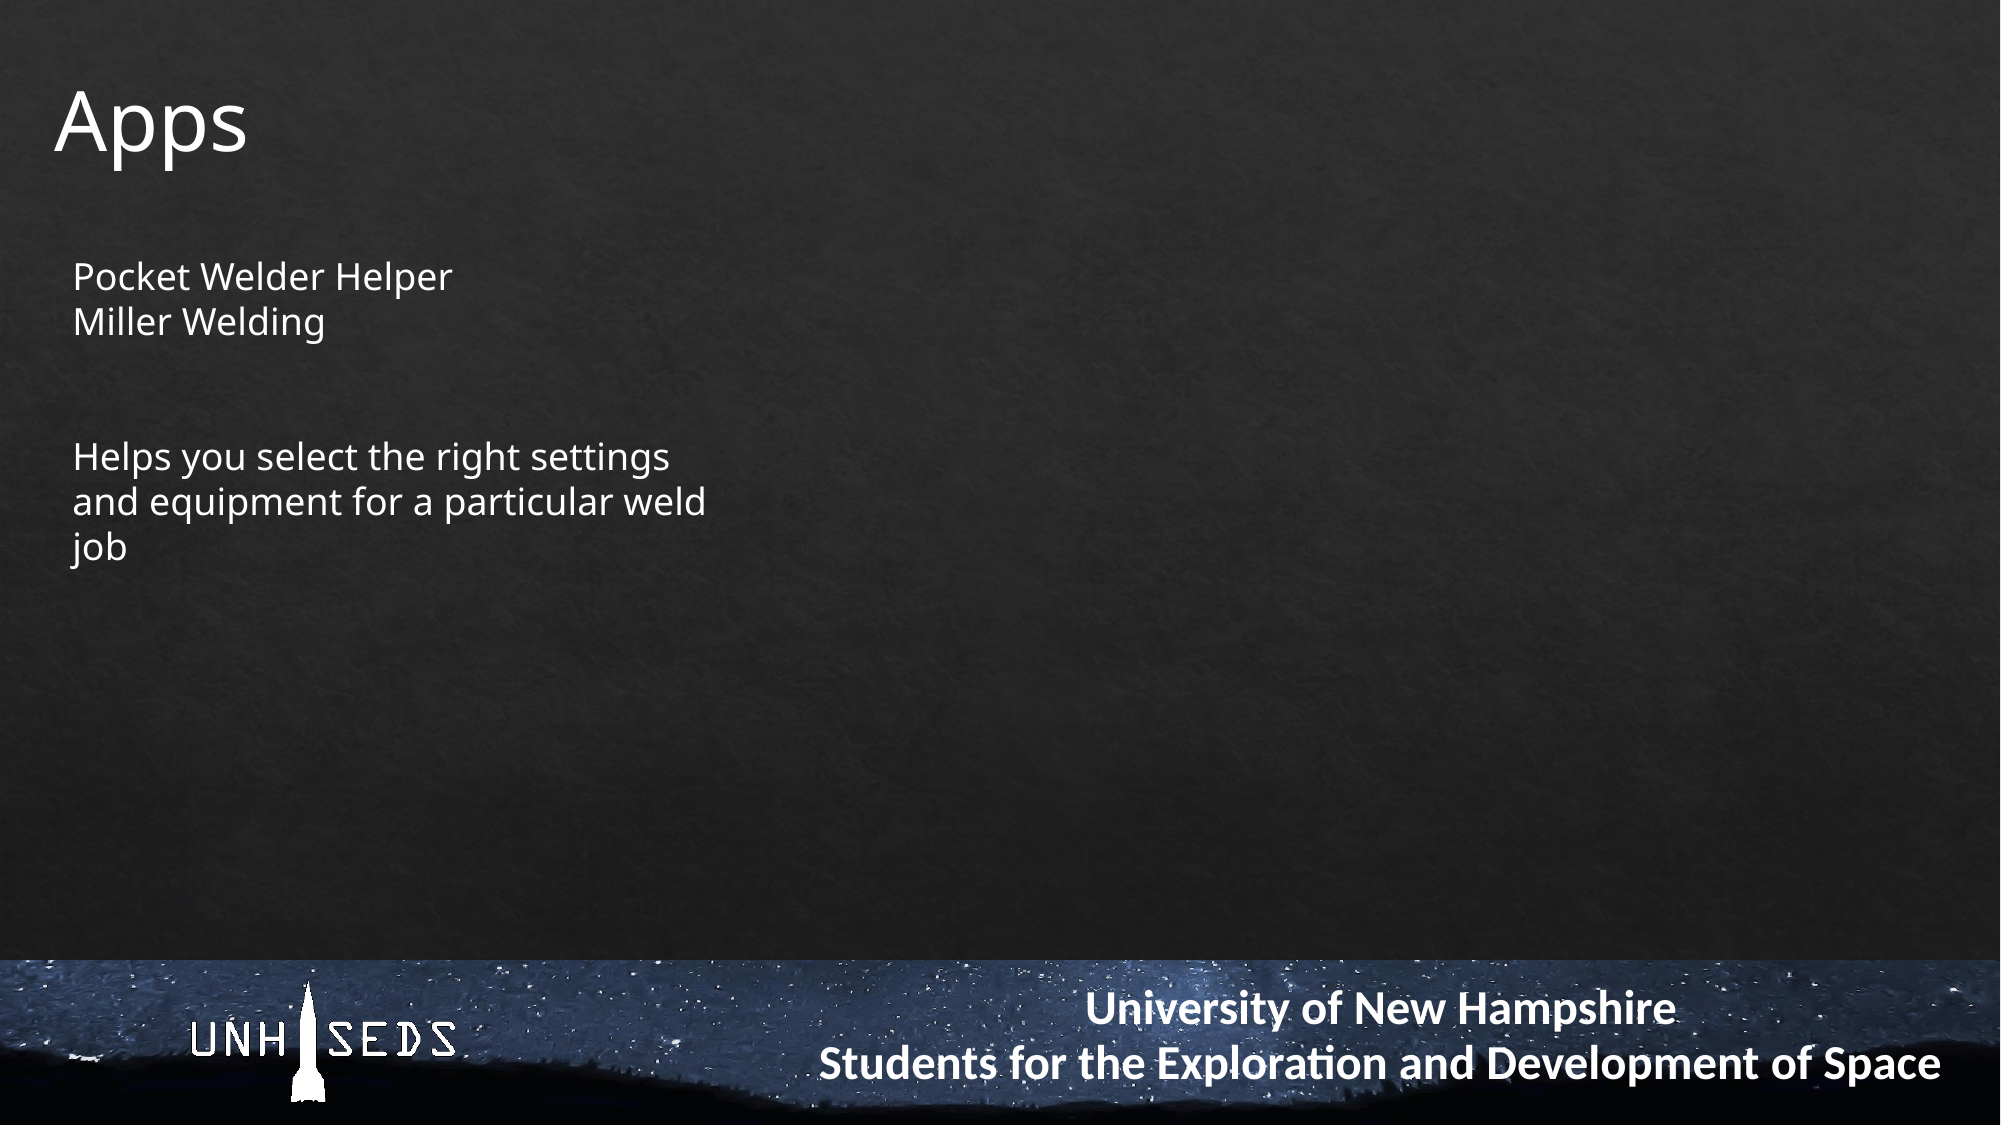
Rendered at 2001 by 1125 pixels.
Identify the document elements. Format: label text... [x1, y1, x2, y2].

text_box Pocket Welder Helper Miller Welding Helps you select the right settings and equipment for a particular weld job [57, 245, 762, 576]
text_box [0, 959, 2000, 1125]
text_box Apps [39, 61, 1556, 176]
